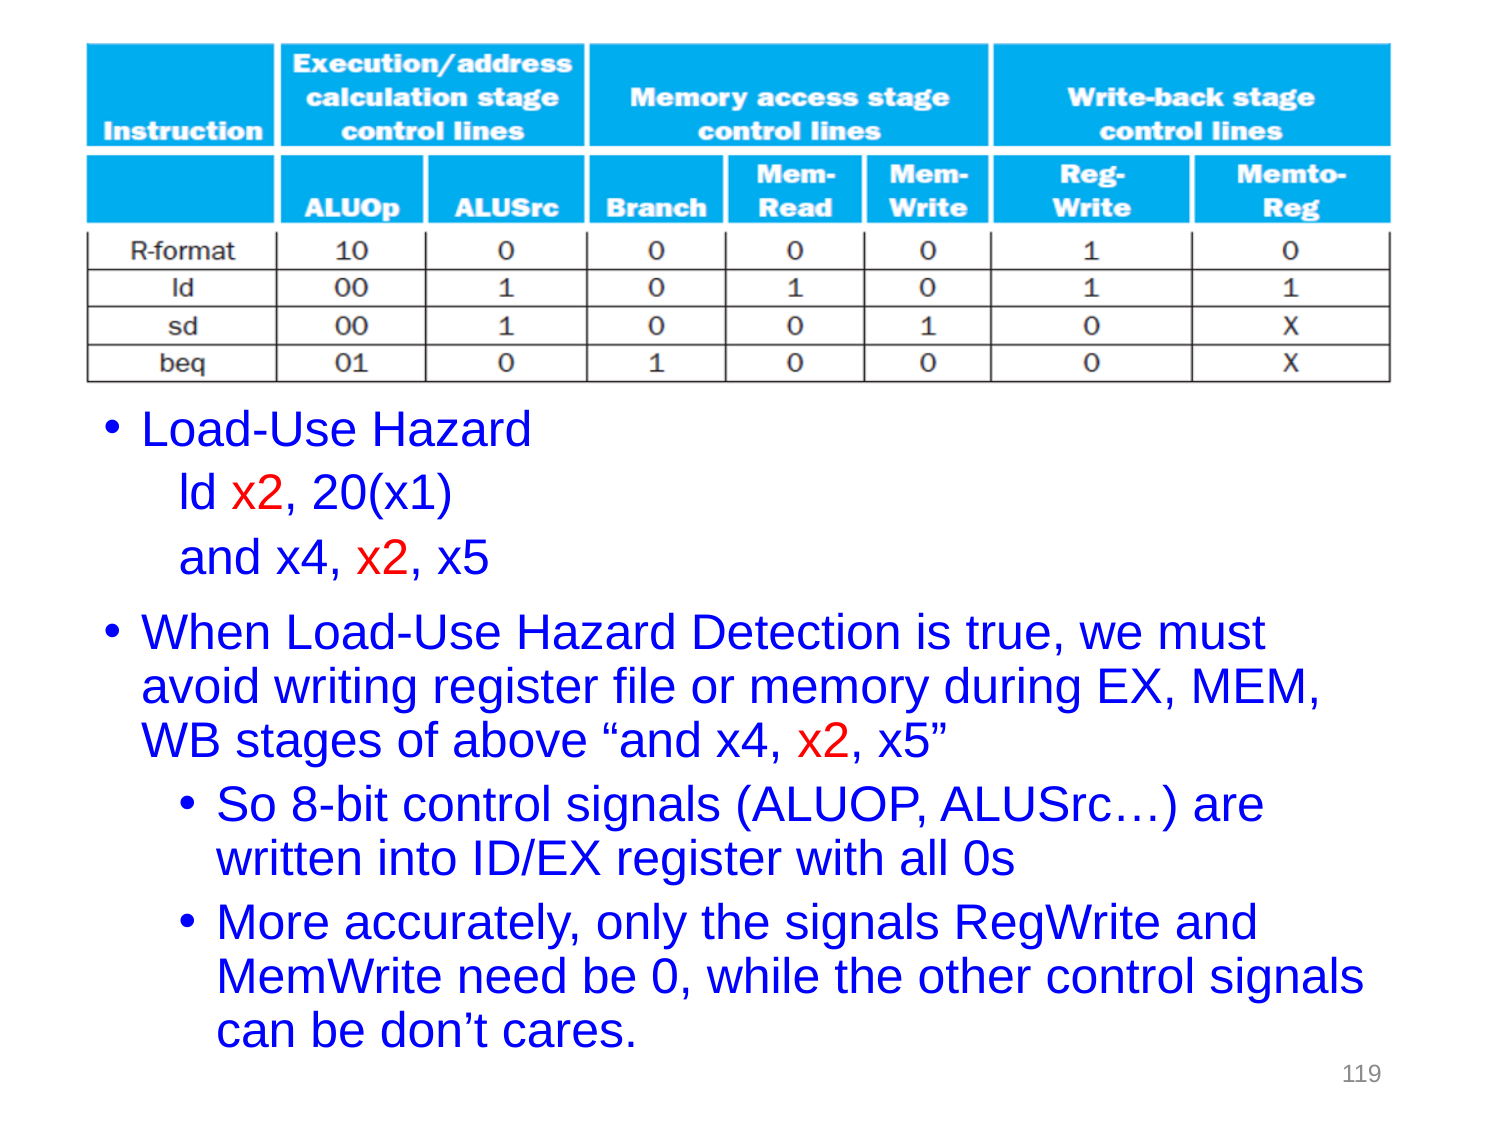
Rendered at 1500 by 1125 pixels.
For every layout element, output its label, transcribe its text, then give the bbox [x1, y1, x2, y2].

picture [86, 42, 1397, 391]
slide_number 119 [1059, 1042, 1397, 1103]
list Load-Use Hazard ld x2, 20(x1) and x4, x2, x5 When Load-Use Hazard Detection is true, we must avoid writing register file or memory during EX, MEM, WB stages of above “and x4, x2, x5” So 8-bit control signals (ALUOP, ALUSrc…) are written into ID/EX register with all 0s More accurately, only the signals RegWrite and MemWrite need be 0, while the other control signals can be don’t cares. [88, 391, 1383, 1103]
